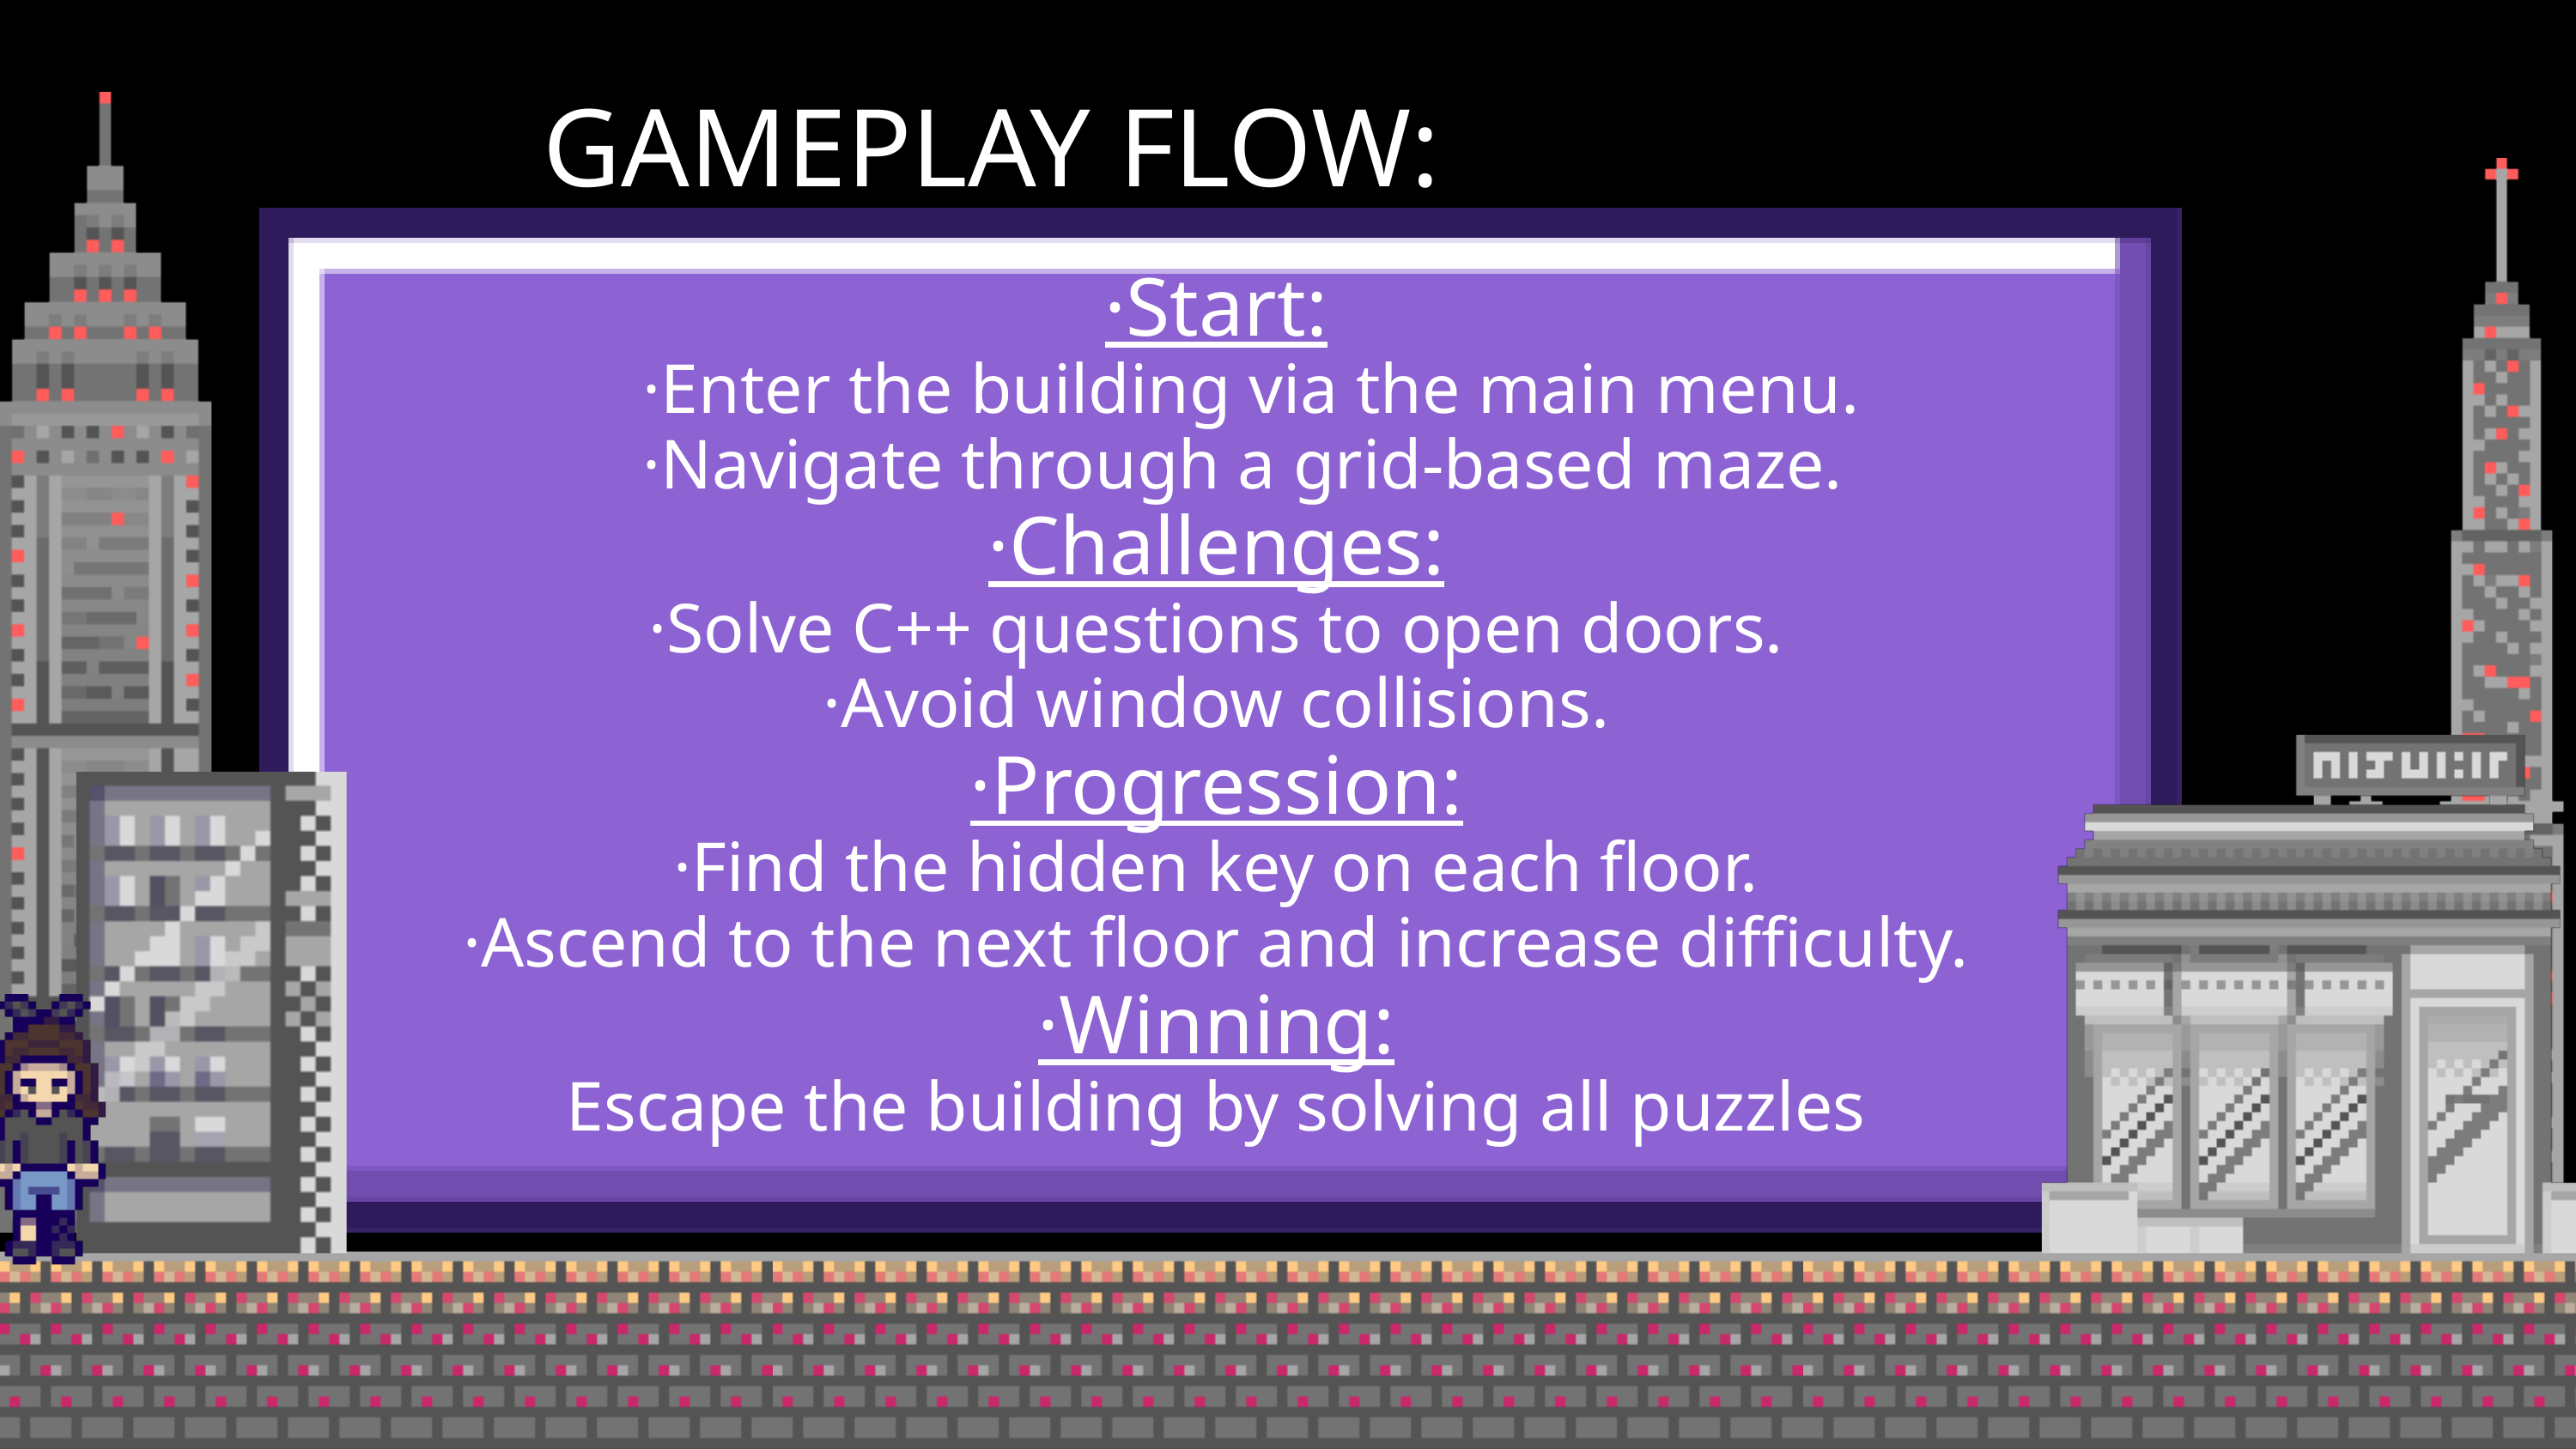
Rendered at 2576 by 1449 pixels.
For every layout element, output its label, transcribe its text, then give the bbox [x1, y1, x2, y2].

text_box [1802, 1252, 2576, 1449]
text_box ·Start: ·Enter the building via the main menu. ·Navigate through a grid-based maze. ·Challenges: ·Solve C++ questions to open doors. ·Avoid window collisions. ·Progression: ·Find the hidden key on each floor. ·Ascend to the next floor and increase difficulty. ·Winning: Escape the building by solving all puzzles [276, 263, 2156, 1145]
text_box [2041, 735, 2576, 1253]
text_box GAMEPLAY FLOW: [185, 79, 1799, 209]
text_box [0, 92, 212, 994]
text_box [258, 208, 2182, 772]
text_box [0, 1252, 772, 1449]
text_box [0, 994, 106, 1264]
text_box [76, 772, 347, 1253]
text_box [2327, 158, 2576, 735]
text_box [772, 1252, 1802, 1449]
text_box [347, 1145, 2041, 1233]
